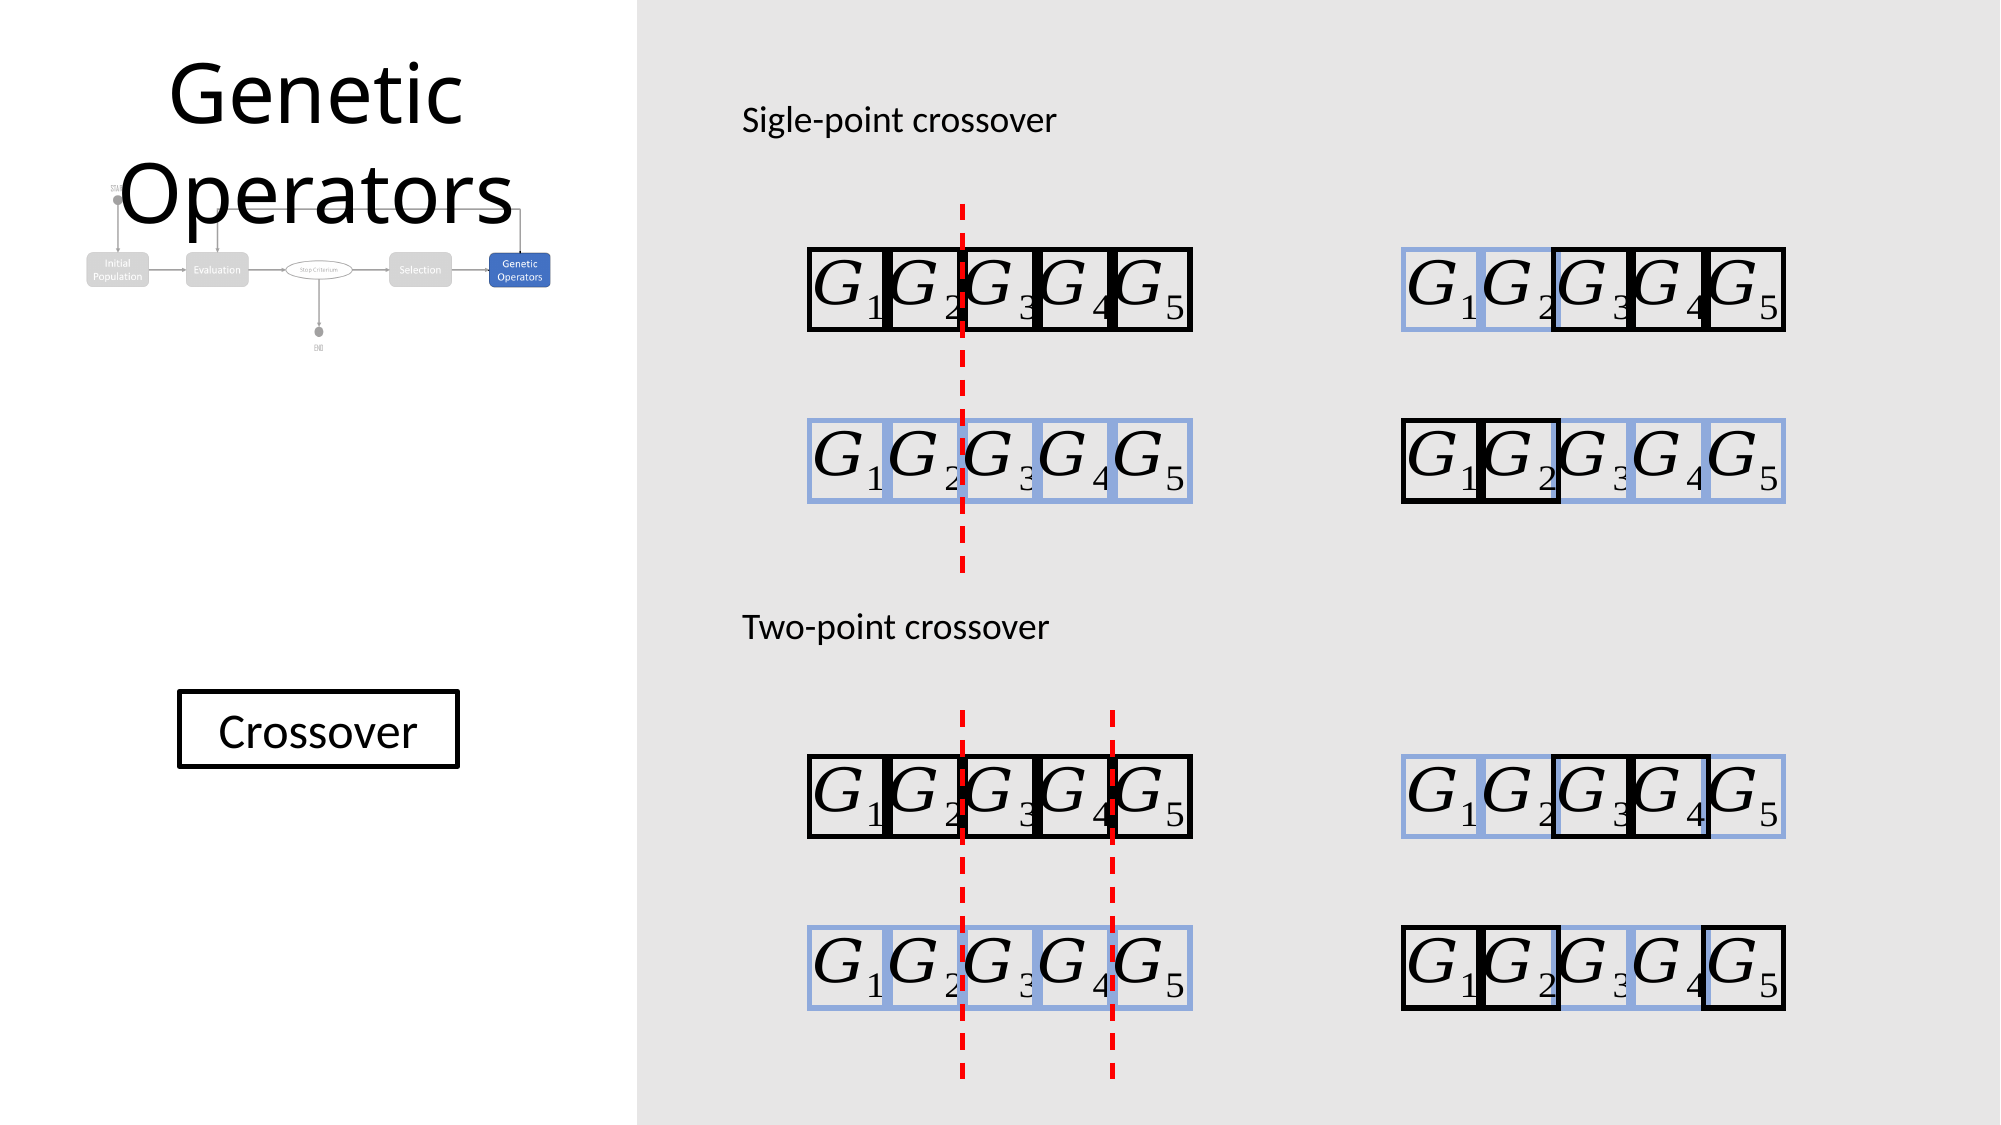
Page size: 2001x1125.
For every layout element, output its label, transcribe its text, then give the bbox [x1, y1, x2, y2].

text_box [636, 0, 2000, 1125]
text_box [86, 180, 551, 358]
text_box Genetic Operators [0, 32, 636, 248]
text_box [1113, 758, 1188, 834]
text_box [963, 758, 1112, 834]
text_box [812, 423, 962, 499]
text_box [963, 251, 1188, 327]
text_box Crossover [179, 691, 458, 767]
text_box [963, 930, 1112, 1006]
text_box Sigle-point crossover [727, 87, 1073, 148]
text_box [812, 251, 962, 327]
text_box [812, 930, 962, 1006]
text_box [812, 758, 962, 834]
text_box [1113, 930, 1188, 1006]
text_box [963, 423, 1188, 499]
text_box Two-point crossover [727, 594, 1066, 655]
